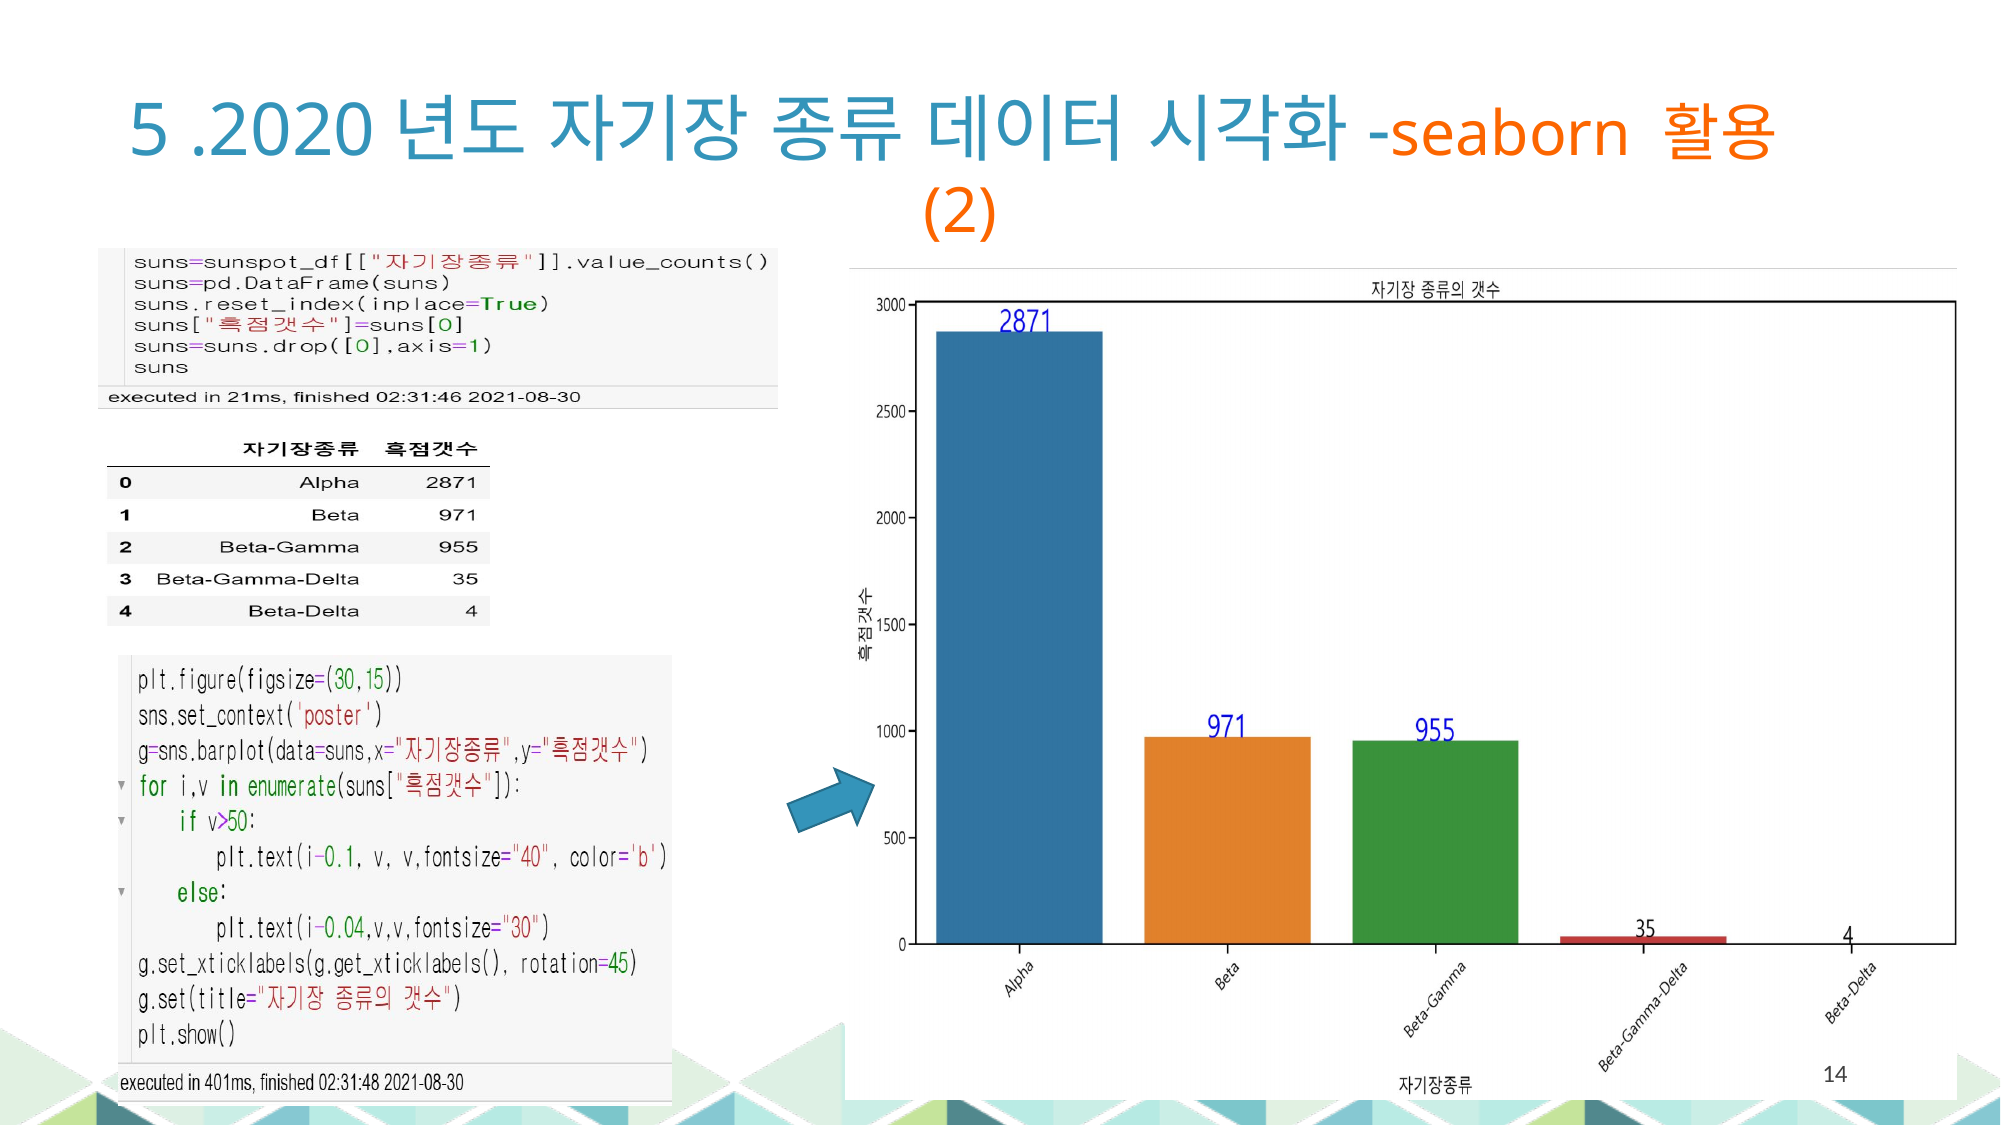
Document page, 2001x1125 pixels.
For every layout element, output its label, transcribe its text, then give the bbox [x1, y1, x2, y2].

title 5 .2020년도 자기장 종류 데이터 시각화-seaborn 활용(2) [97, 51, 1824, 277]
text_box [836, 134, 845, 143]
text_box [97, 301, 845, 951]
text_box [786, 766, 845, 834]
picture [0, 0, 2001, 1125]
